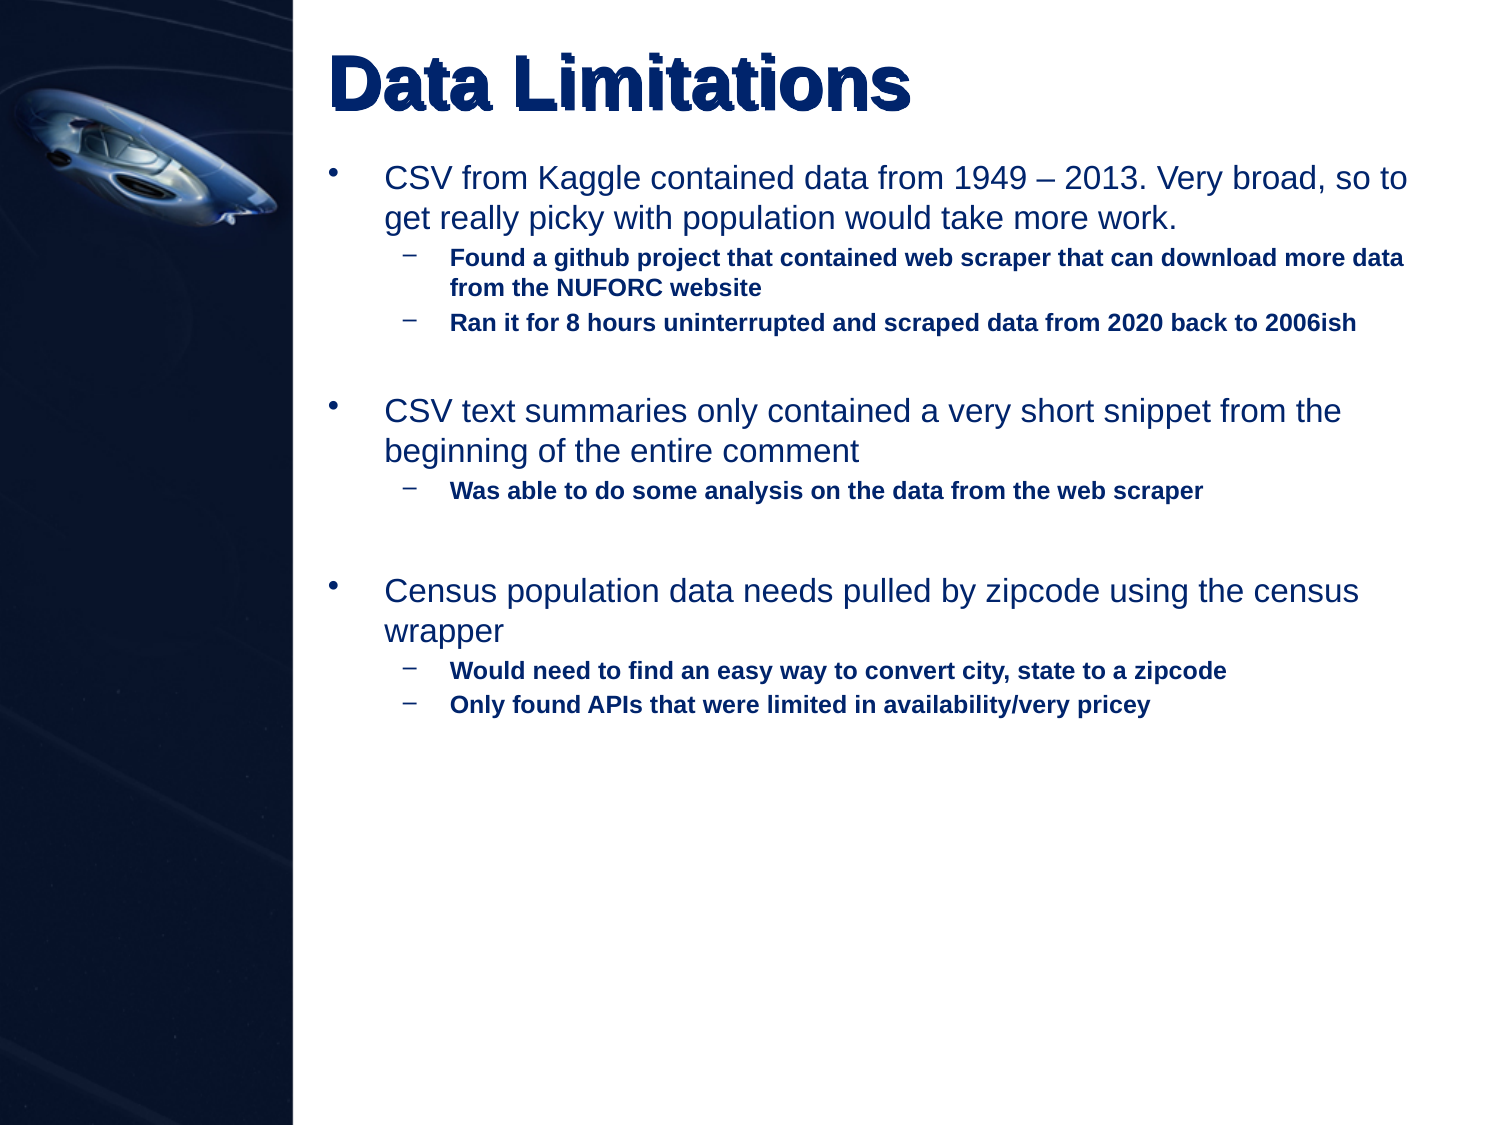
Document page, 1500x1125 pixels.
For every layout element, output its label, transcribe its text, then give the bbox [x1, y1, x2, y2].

picture [0, 0, 1500, 1125]
title Data Limitations [312, 18, 1471, 138]
list CSV from Kaggle contained data from 1949 – 2013. Very broad, so to get really picky with population would take more work. Found a github project that contained web scraper that can download more data from the NUFORC website Ran it for 8 hours uninterrupted and scraped data from 2020 back to 2006ish CSV text summaries only contained a very short snippet from the beginning of the entire comment Was able to do some analysis on the data from the web scraper Census population data needs pulled by zipcode using the census wrapper Would need to find an easy way to convert city, state to a zipcode Only found APIs that were limited in availability/very pricey [312, 148, 1471, 1095]
